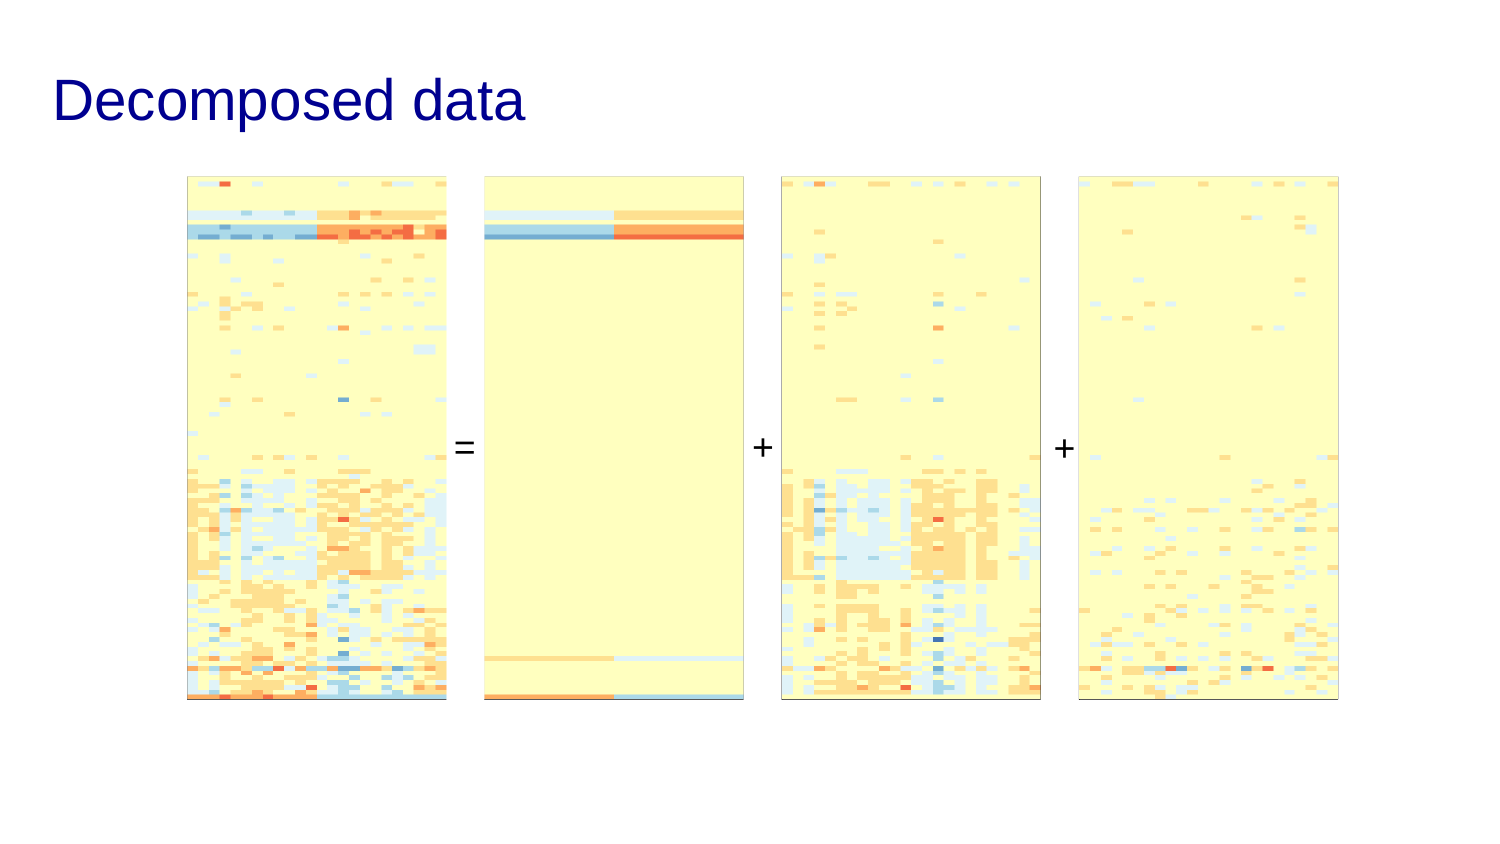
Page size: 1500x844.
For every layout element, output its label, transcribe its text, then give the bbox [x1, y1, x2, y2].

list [74, 159, 1426, 717]
title Decomposed data [37, 46, 1388, 148]
